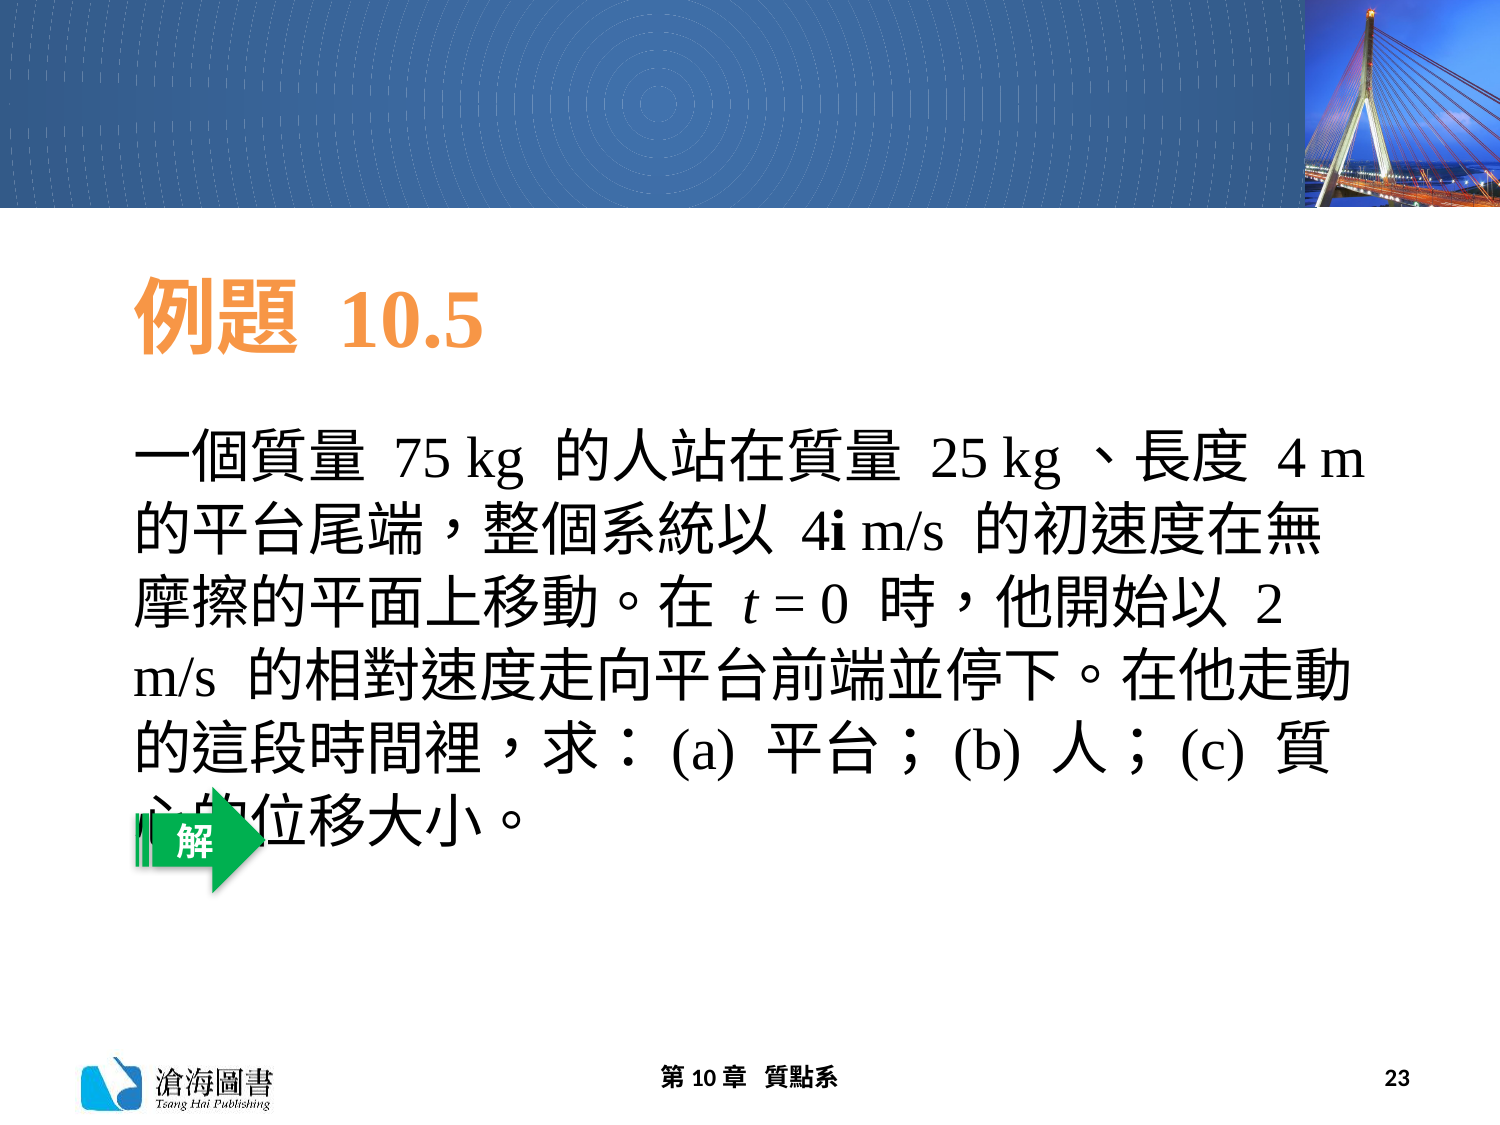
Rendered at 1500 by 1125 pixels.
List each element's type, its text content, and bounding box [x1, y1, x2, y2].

text_box 解 [142, 813, 149, 867]
slide_number 23 [1074, 1046, 1425, 1107]
picture [75, 1049, 274, 1118]
picture [1305, 0, 1500, 207]
text_box 解 [152, 786, 266, 894]
footer 第10章 質點系 [512, 1046, 988, 1107]
list 一個質量 75 kg 的人站在質量 25 kg、長度 4 m 的平台尾端，整個系統以 4i m/s 的初速度在無摩擦的平面上移動。在 t = 0 時，他開始以 2 m/s 的相對速度走向平台前端並停下。在他走動的這段時間裡，求：(a) 平台；(b) 人；(c) 質心的位移大小。 [118, 408, 1394, 1024]
text_box 解 [135, 813, 140, 867]
title 例題 10.5 [118, 256, 1394, 386]
